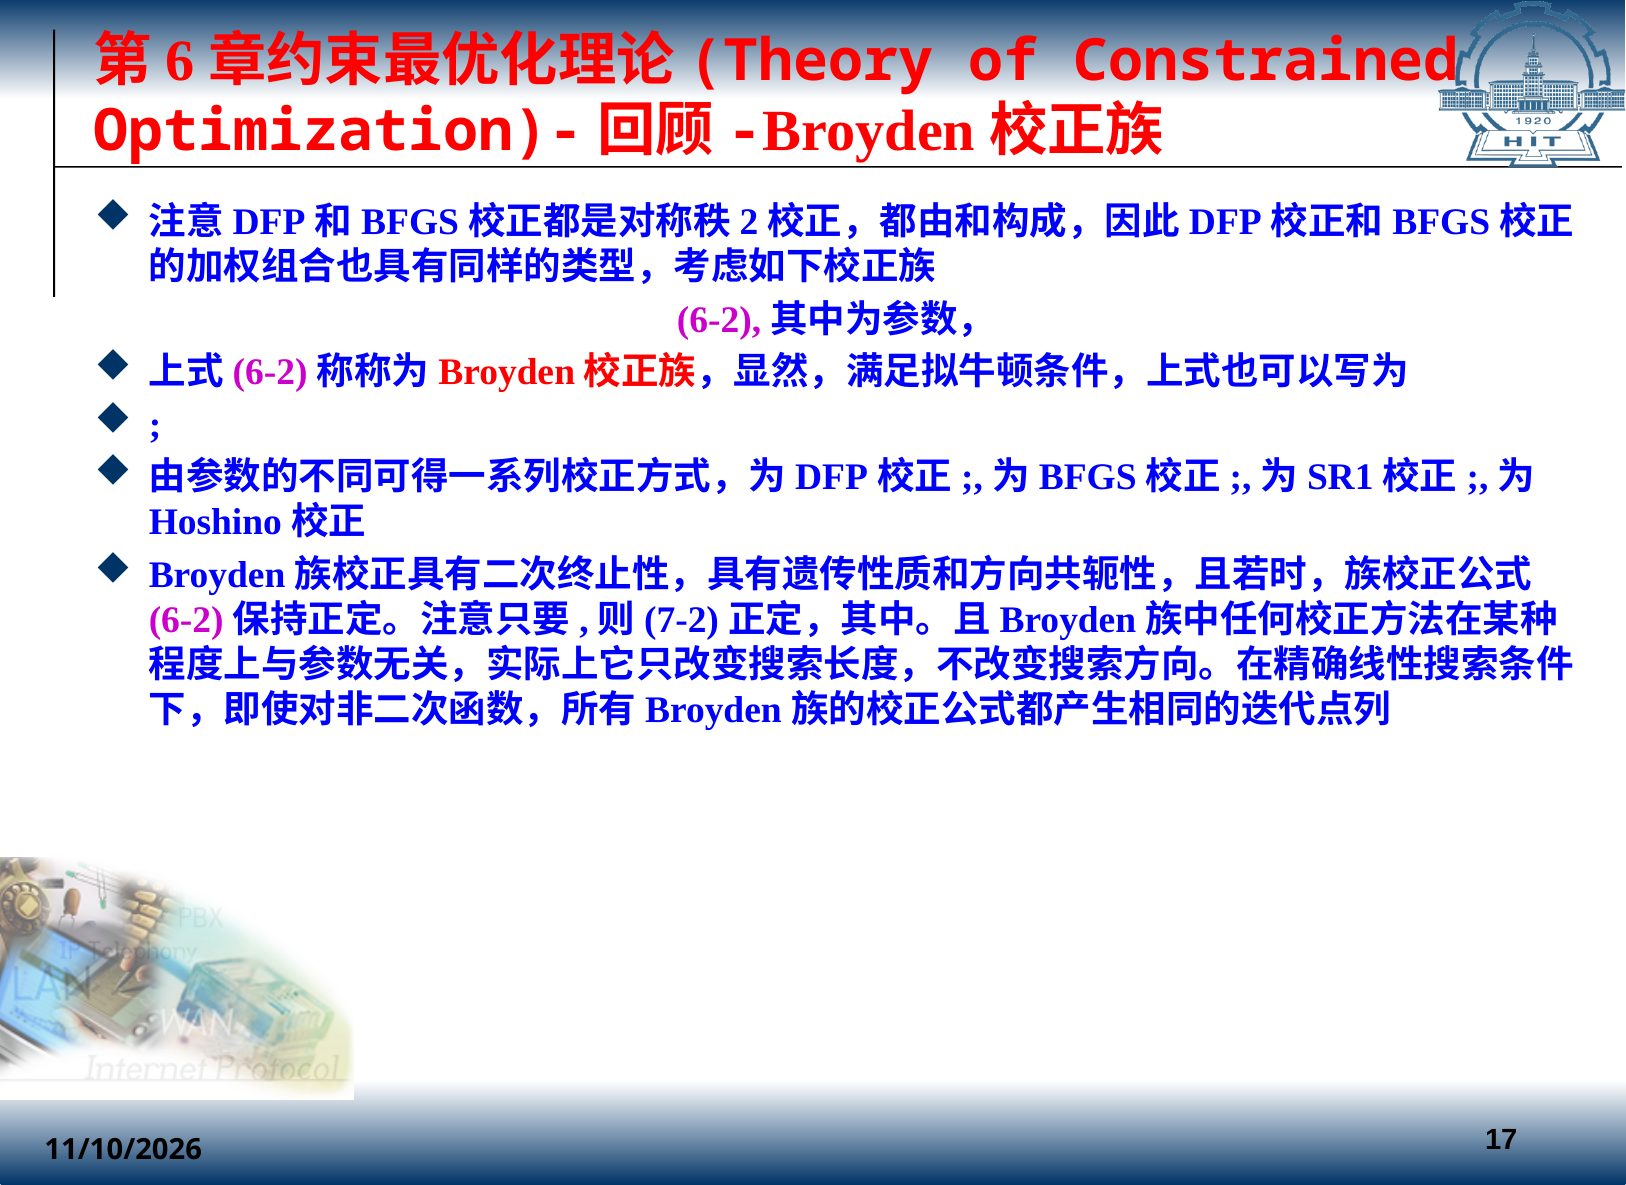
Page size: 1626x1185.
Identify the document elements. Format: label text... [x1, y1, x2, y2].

picture [1438, 1, 1626, 167]
title 第6章约束最优化理论(Theory of Constrained Optimization)-回顾-Broyden校正族 [78, 29, 1498, 155]
picture [0, 857, 354, 1100]
